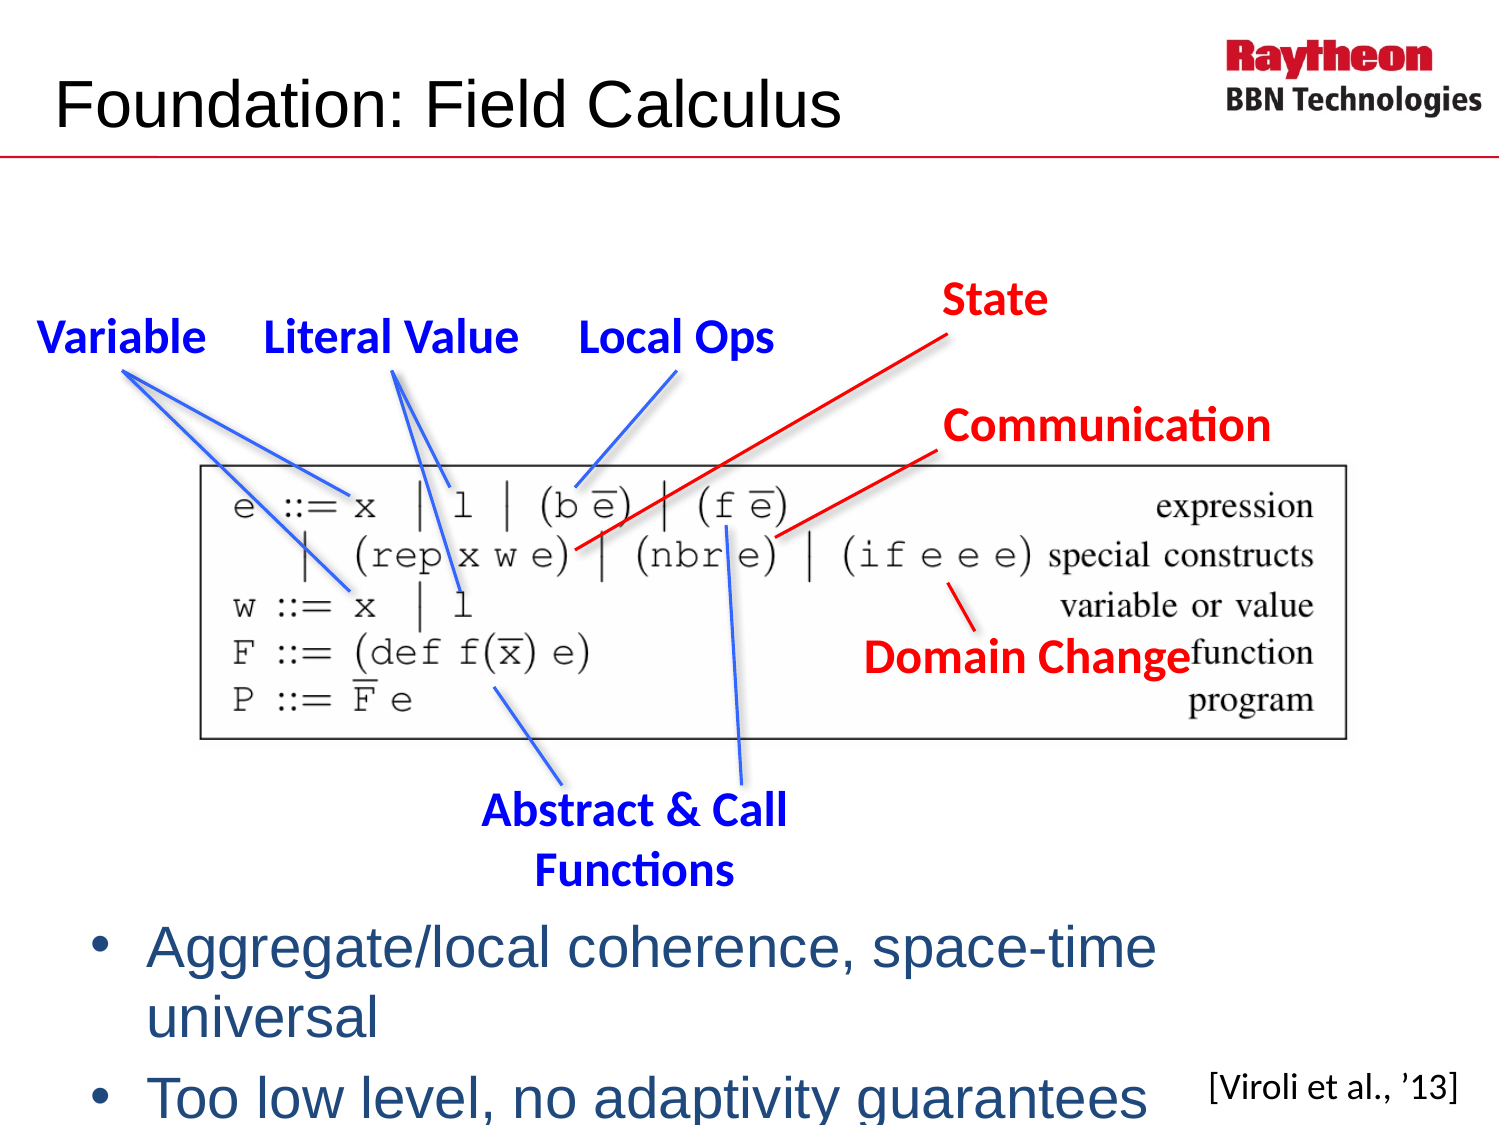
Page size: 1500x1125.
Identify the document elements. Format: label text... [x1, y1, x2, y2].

title Foundation: Field Calculus [39, 44, 1390, 158]
picture [1222, 36, 1484, 121]
text_box [Viroli et al., ’13] [1194, 1053, 1477, 1105]
picture [806, 459, 1357, 750]
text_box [20, 295, 806, 906]
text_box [574, 257, 1290, 693]
text_box Aggregate/local coherence, space-time universal Too low level, no adaptivity guarantees [74, 901, 1425, 1099]
